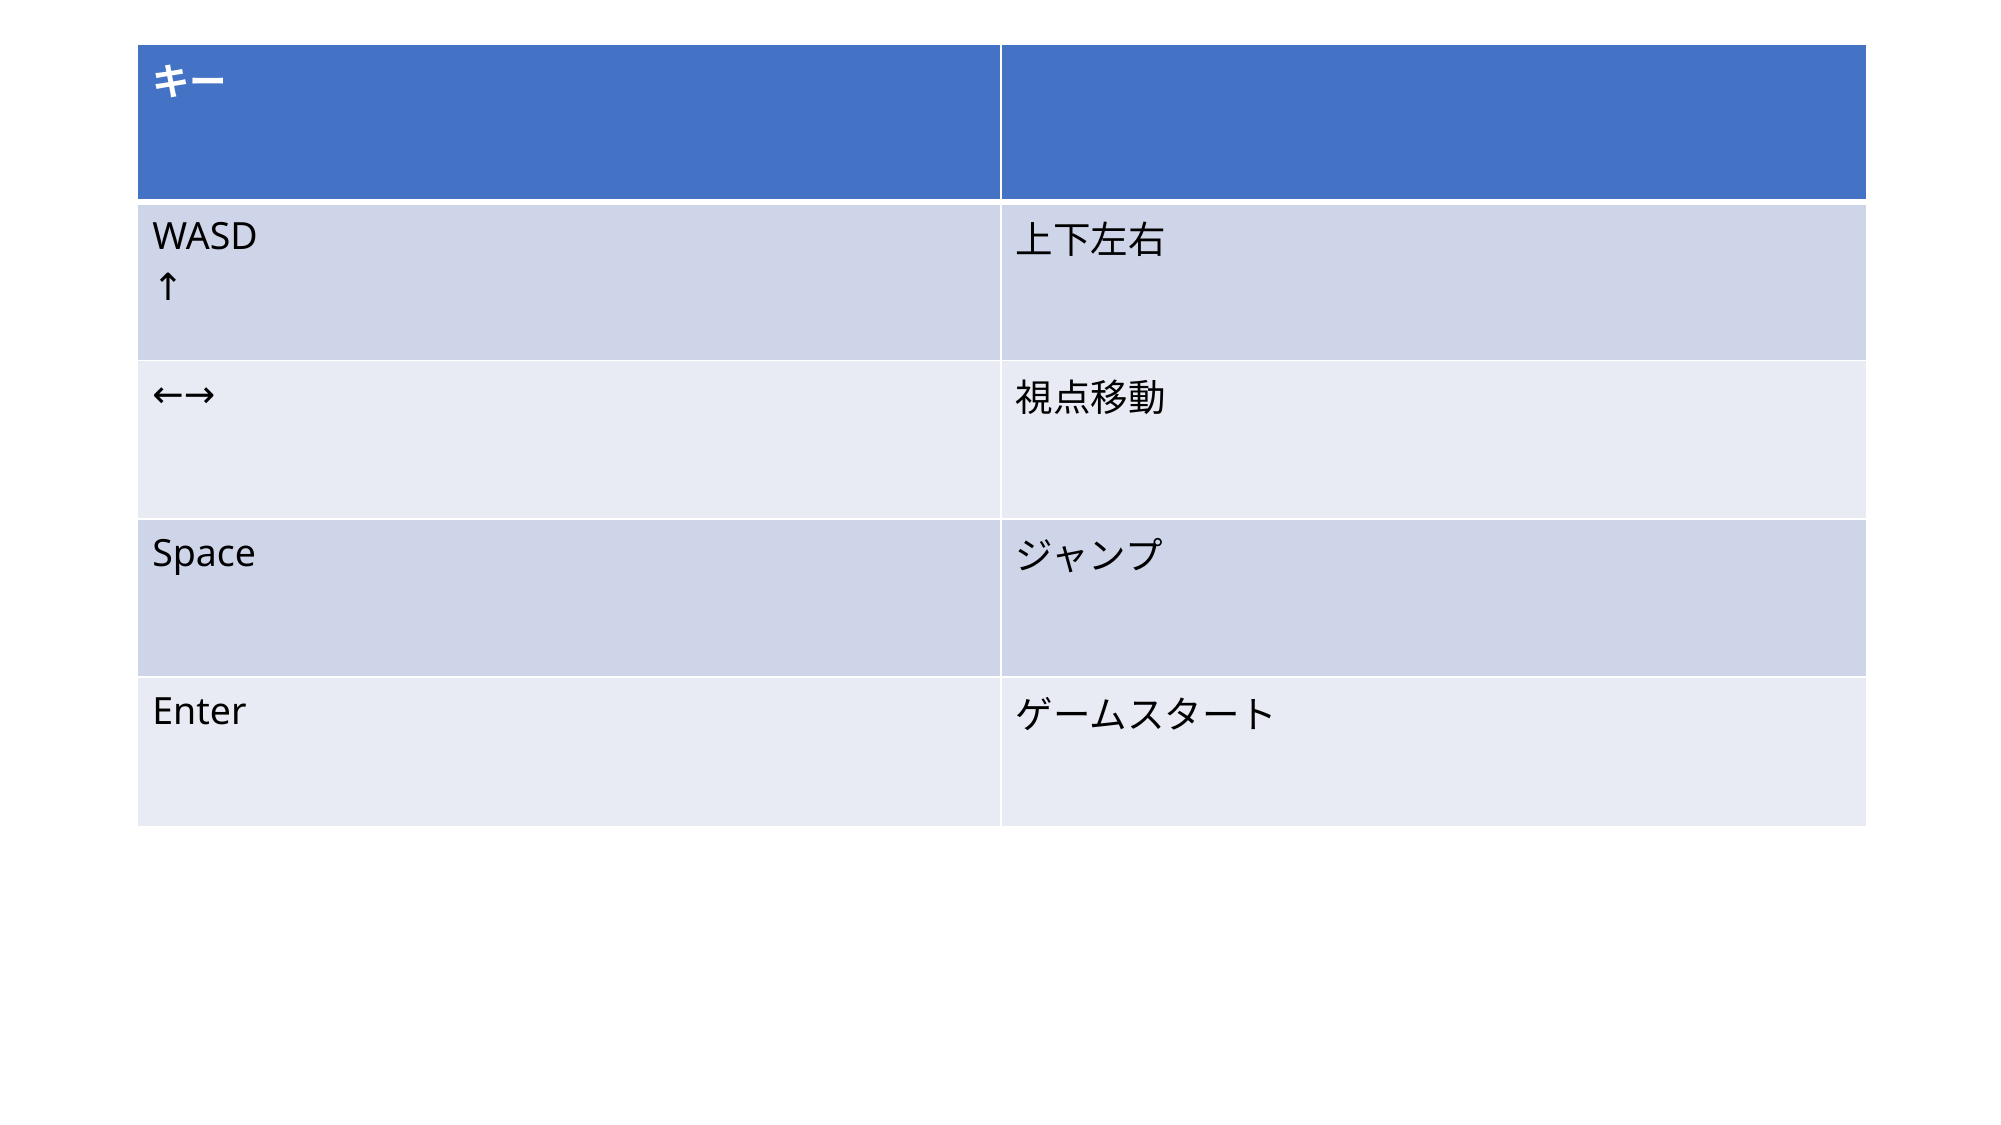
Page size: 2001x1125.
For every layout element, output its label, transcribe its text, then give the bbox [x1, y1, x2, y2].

table_cell WASD ↑ [138, 205, 1000, 360]
table_cell Space [138, 520, 1000, 676]
table_cell 視点移動 [1002, 361, 1866, 518]
table_header キー [138, 45, 1000, 199]
table_cell ジャンプ [1002, 520, 1866, 676]
table_cell ゲームスタート [1002, 678, 1866, 826]
table_header [1002, 45, 1866, 199]
table_cell Enter [138, 678, 1000, 826]
table_cell 上下左右 [1002, 205, 1866, 360]
table_cell ←→ [138, 361, 1000, 518]
